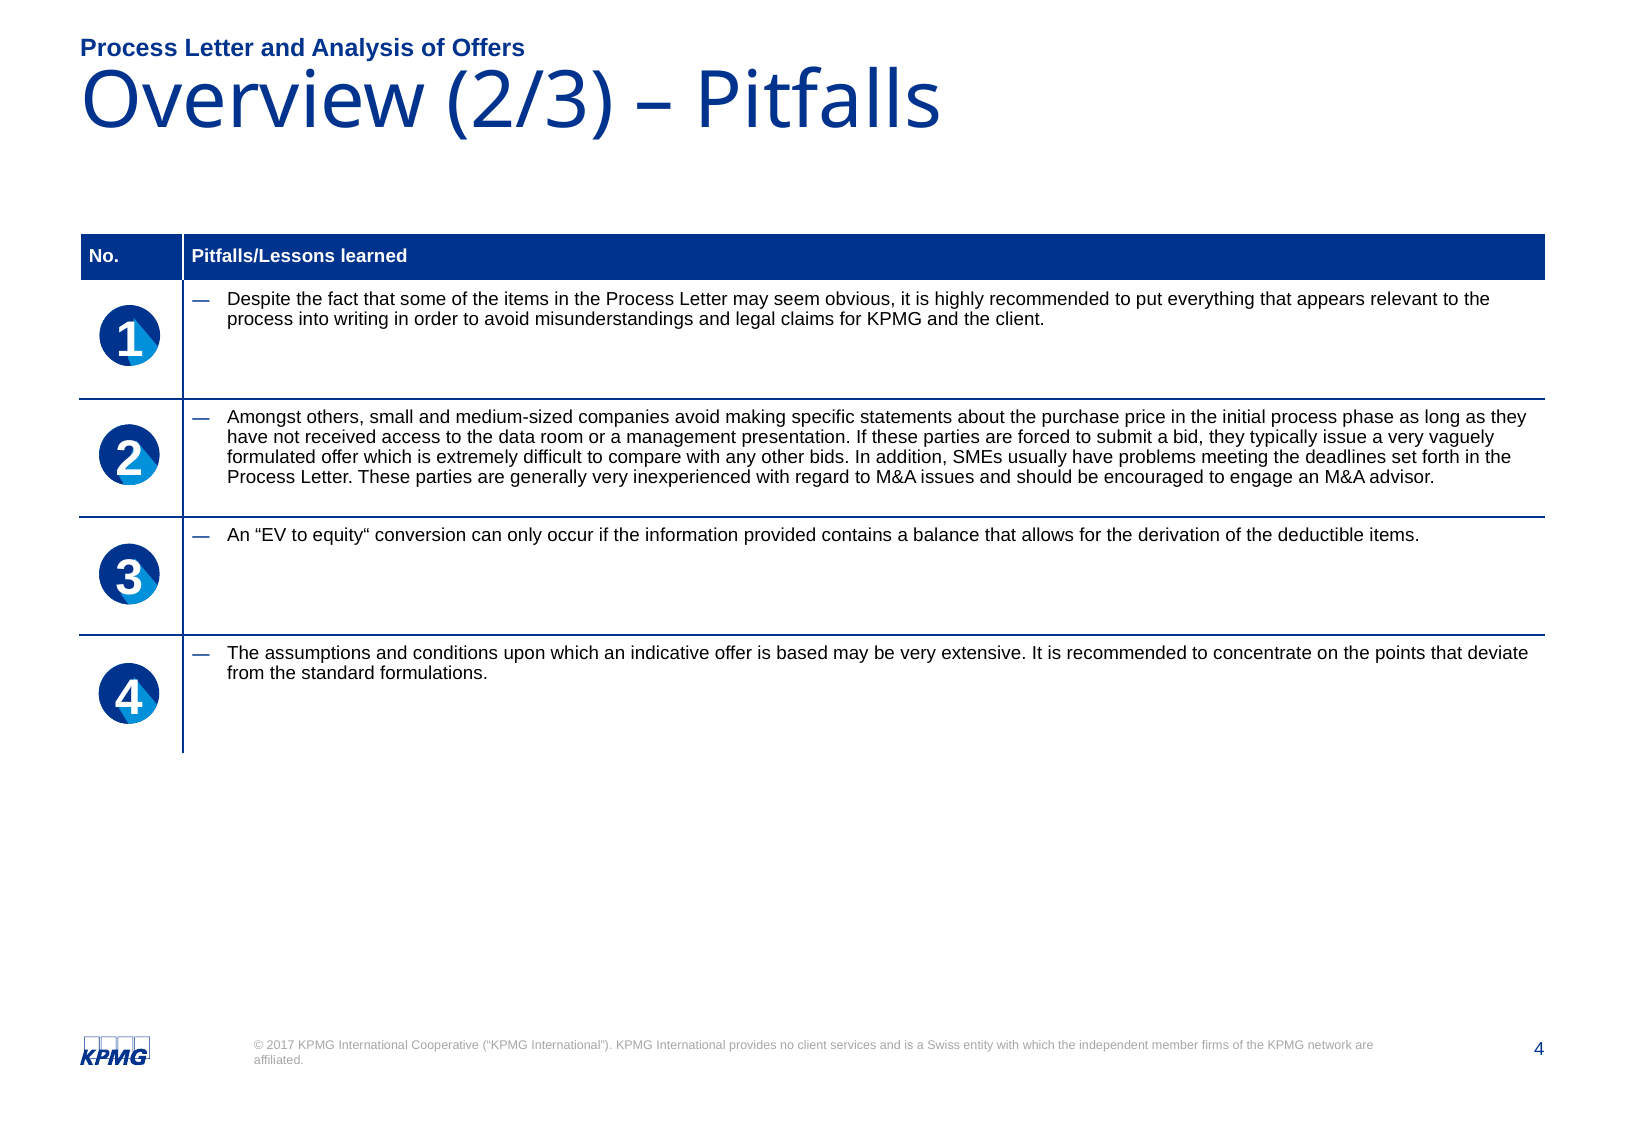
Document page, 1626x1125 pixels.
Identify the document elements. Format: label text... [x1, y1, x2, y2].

table_cell [81, 281, 182, 398]
table_header Pitfalls/Lessons learned [184, 234, 1545, 280]
table_cell [81, 636, 182, 753]
table_cell [81, 400, 182, 516]
table_cell The assumptions and conditions upon which an indicative offer is based may be very extensive. It is recommended to concentrate on the points that deviate from the standard formulations. [184, 636, 1545, 753]
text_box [99, 537, 161, 614]
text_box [99, 299, 161, 375]
table_cell An “EV to equity“ conversion can only occur if the information provided contains a balance that allows for the derivation of the deductible items. [184, 518, 1545, 634]
list Process Letter and Analysis of Offers [80, 33, 1490, 62]
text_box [98, 657, 160, 733]
table_cell [81, 518, 182, 634]
table_header No. [81, 234, 182, 280]
table_cell Despite the fact that some of the items in the Process Letter may seem obvious, it is highly recommended to put everything that appears relevant to the process into writing in order to avoid misunderstandings and legal claims for KPMG and the client. [184, 281, 1545, 398]
title Overview (2/3) – Pitfalls [80, 74, 1545, 193]
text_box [99, 418, 161, 495]
table_cell Amongst others, small and medium-sized companies avoid making specific statements about the purchase price in the initial process phase as long as they have not received access to the data room or a management presentation. If these parties are forced to submit a bid, they typically issue a very vaguely formulated offer which is extremely difficult to compare with any other bids. In addition, SMEs usually have problems meeting the deadlines set forth in the Process Letter. These parties are generally very inexperienced with regard to M&A issues and should be encouraged to engage an M&A advisor. [184, 400, 1545, 516]
